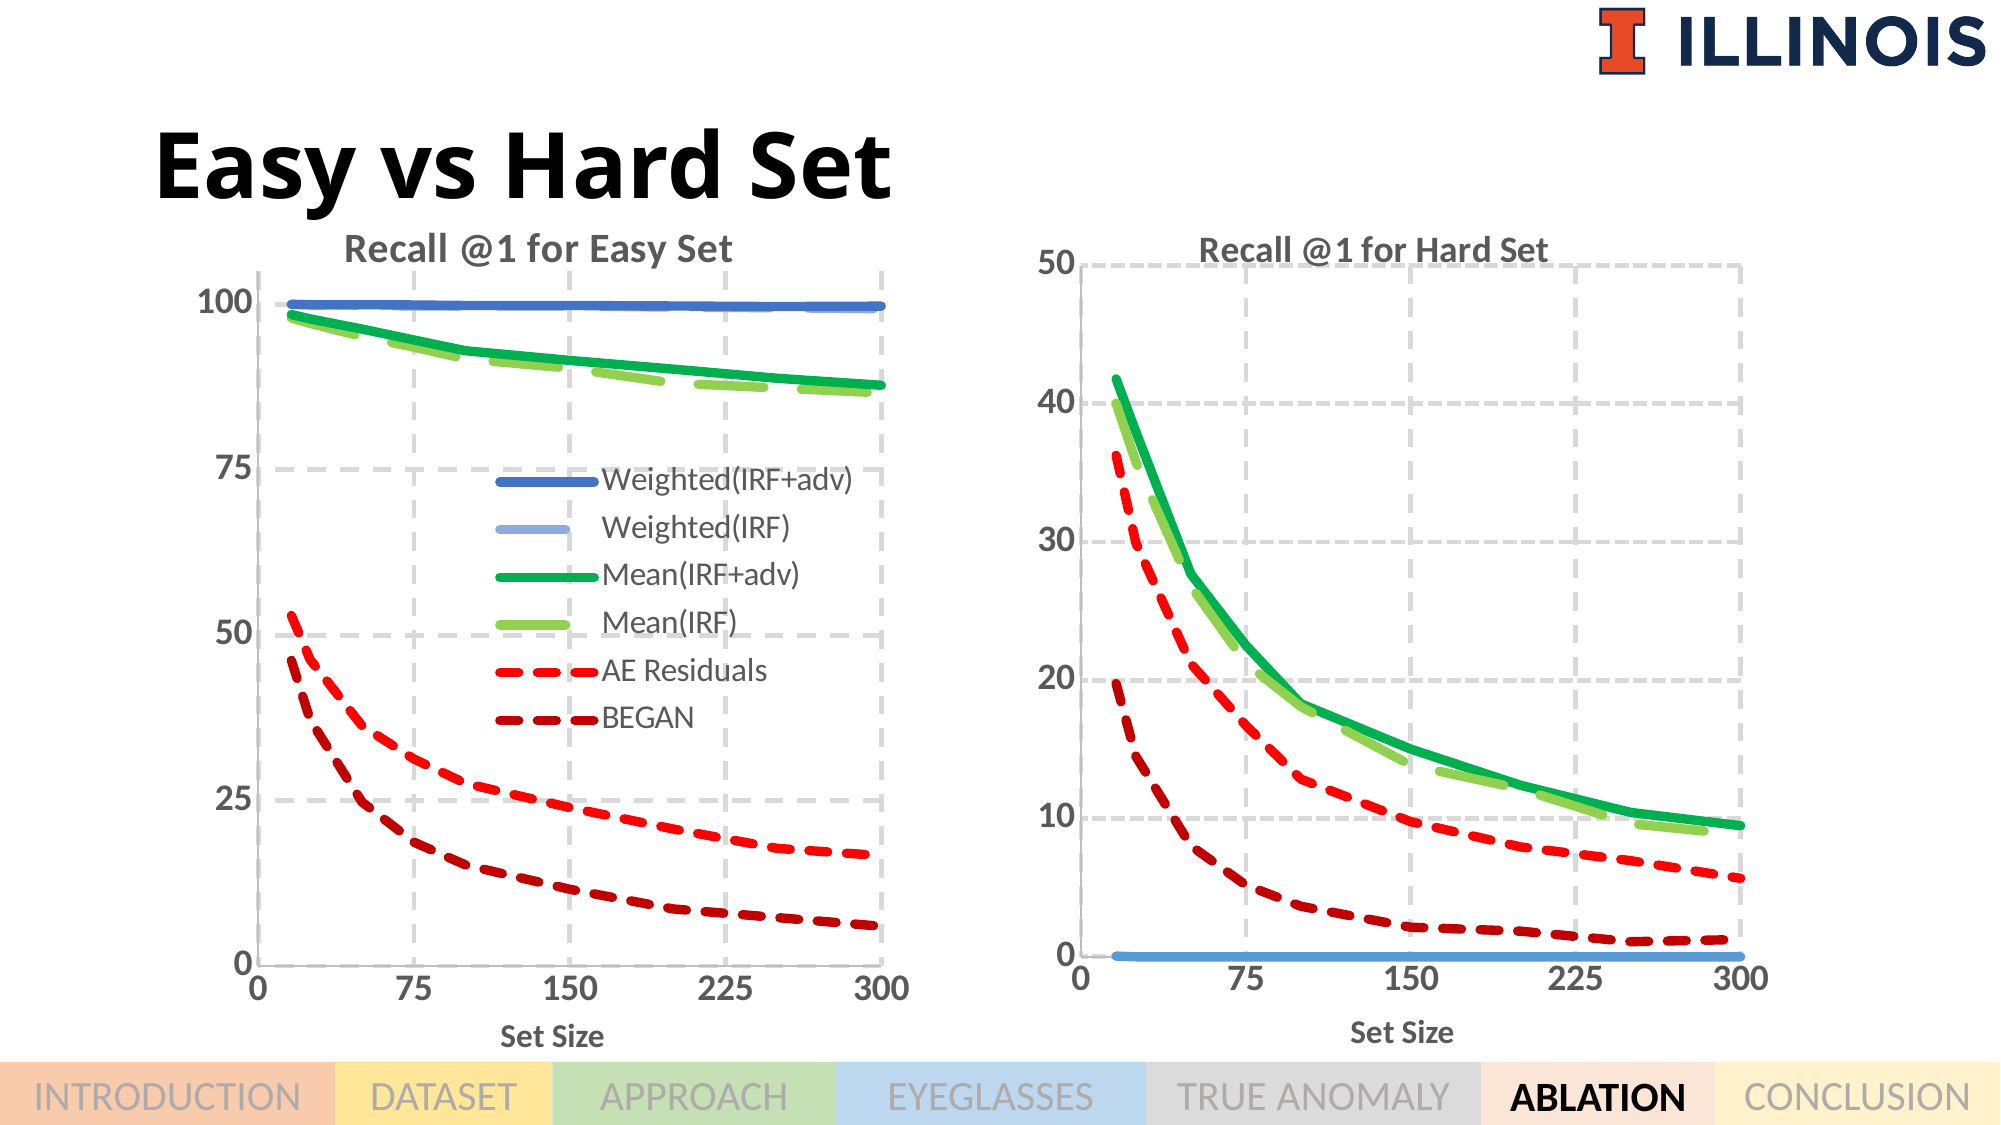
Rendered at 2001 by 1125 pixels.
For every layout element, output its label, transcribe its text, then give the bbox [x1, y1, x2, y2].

text_box CONCLUSION [1715, 1061, 2000, 1125]
chart [999, 218, 1786, 1062]
text_box ABLATION [1481, 1062, 1715, 1125]
picture [1599, 7, 1986, 75]
text_box EYEGLASSES [835, 1061, 1145, 1125]
chart [164, 218, 917, 1066]
text_box TRUE ANOMALY [1145, 1062, 1481, 1125]
text_box APPROACH [552, 1066, 835, 1125]
text_box DATASET [335, 1066, 552, 1125]
text_box INTRODUCTION [0, 1061, 335, 1125]
title Easy vs Hard Set [137, 59, 1863, 278]
